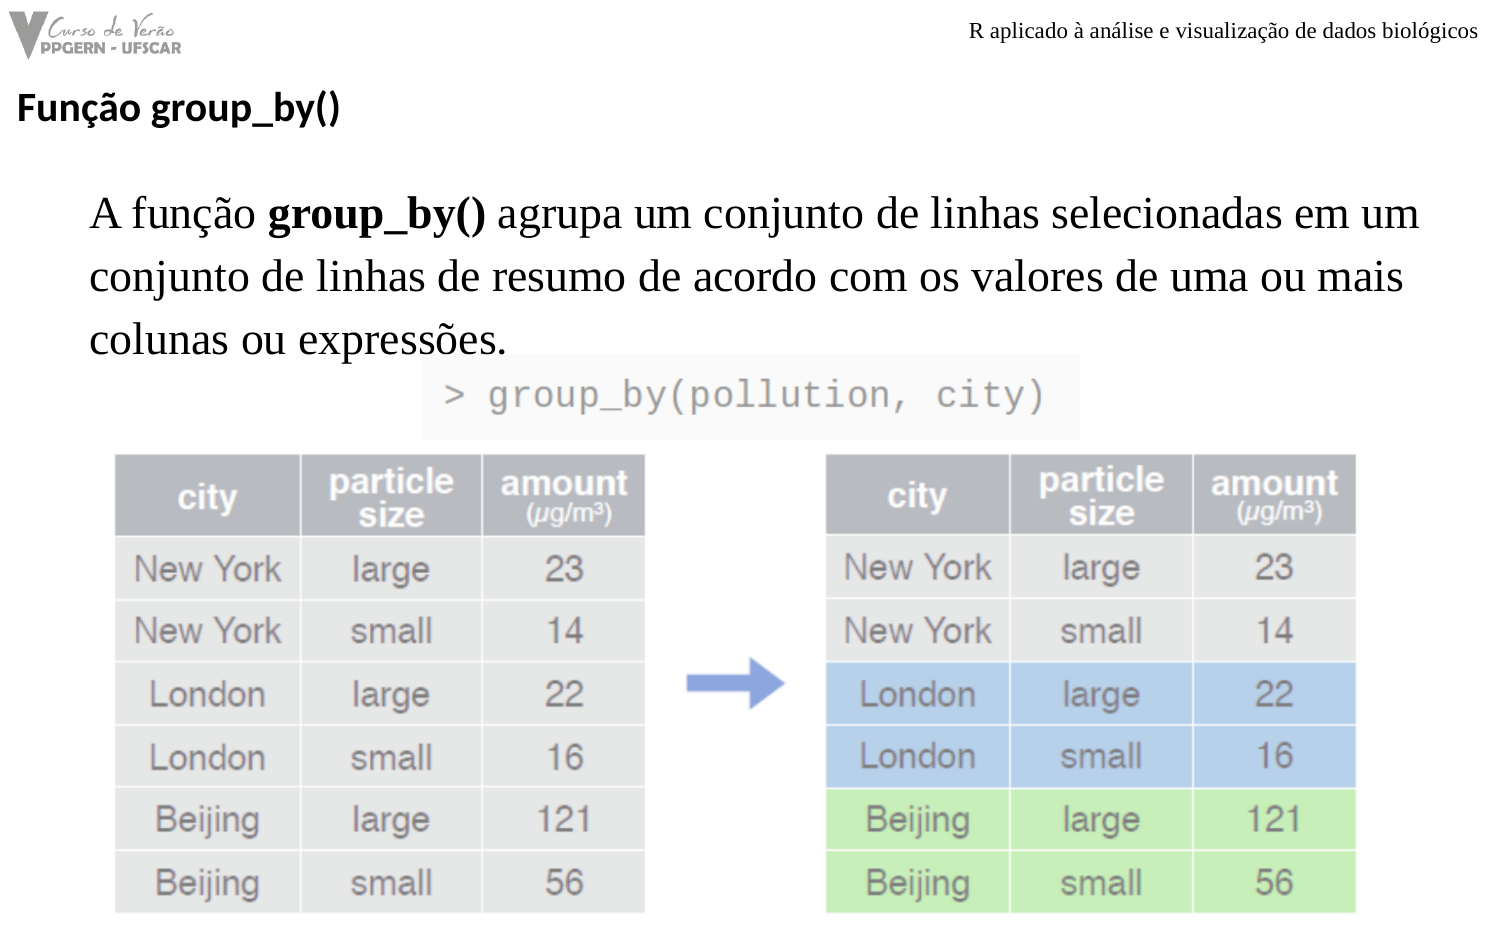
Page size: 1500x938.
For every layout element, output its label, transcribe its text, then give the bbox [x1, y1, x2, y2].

picture [100, 353, 1385, 936]
text_box Função group_by() [2, 72, 1065, 151]
text_box A função group_by() agrupa um conjunto de linhas selecionadas em um conjunto de linhas de resumo de acordo com os valores de uma ou mais colunas ou expressões. [74, 166, 1455, 938]
text_box R aplicado à análise e visualização de dados biológicos [608, 8, 1494, 51]
picture [5, 7, 183, 64]
